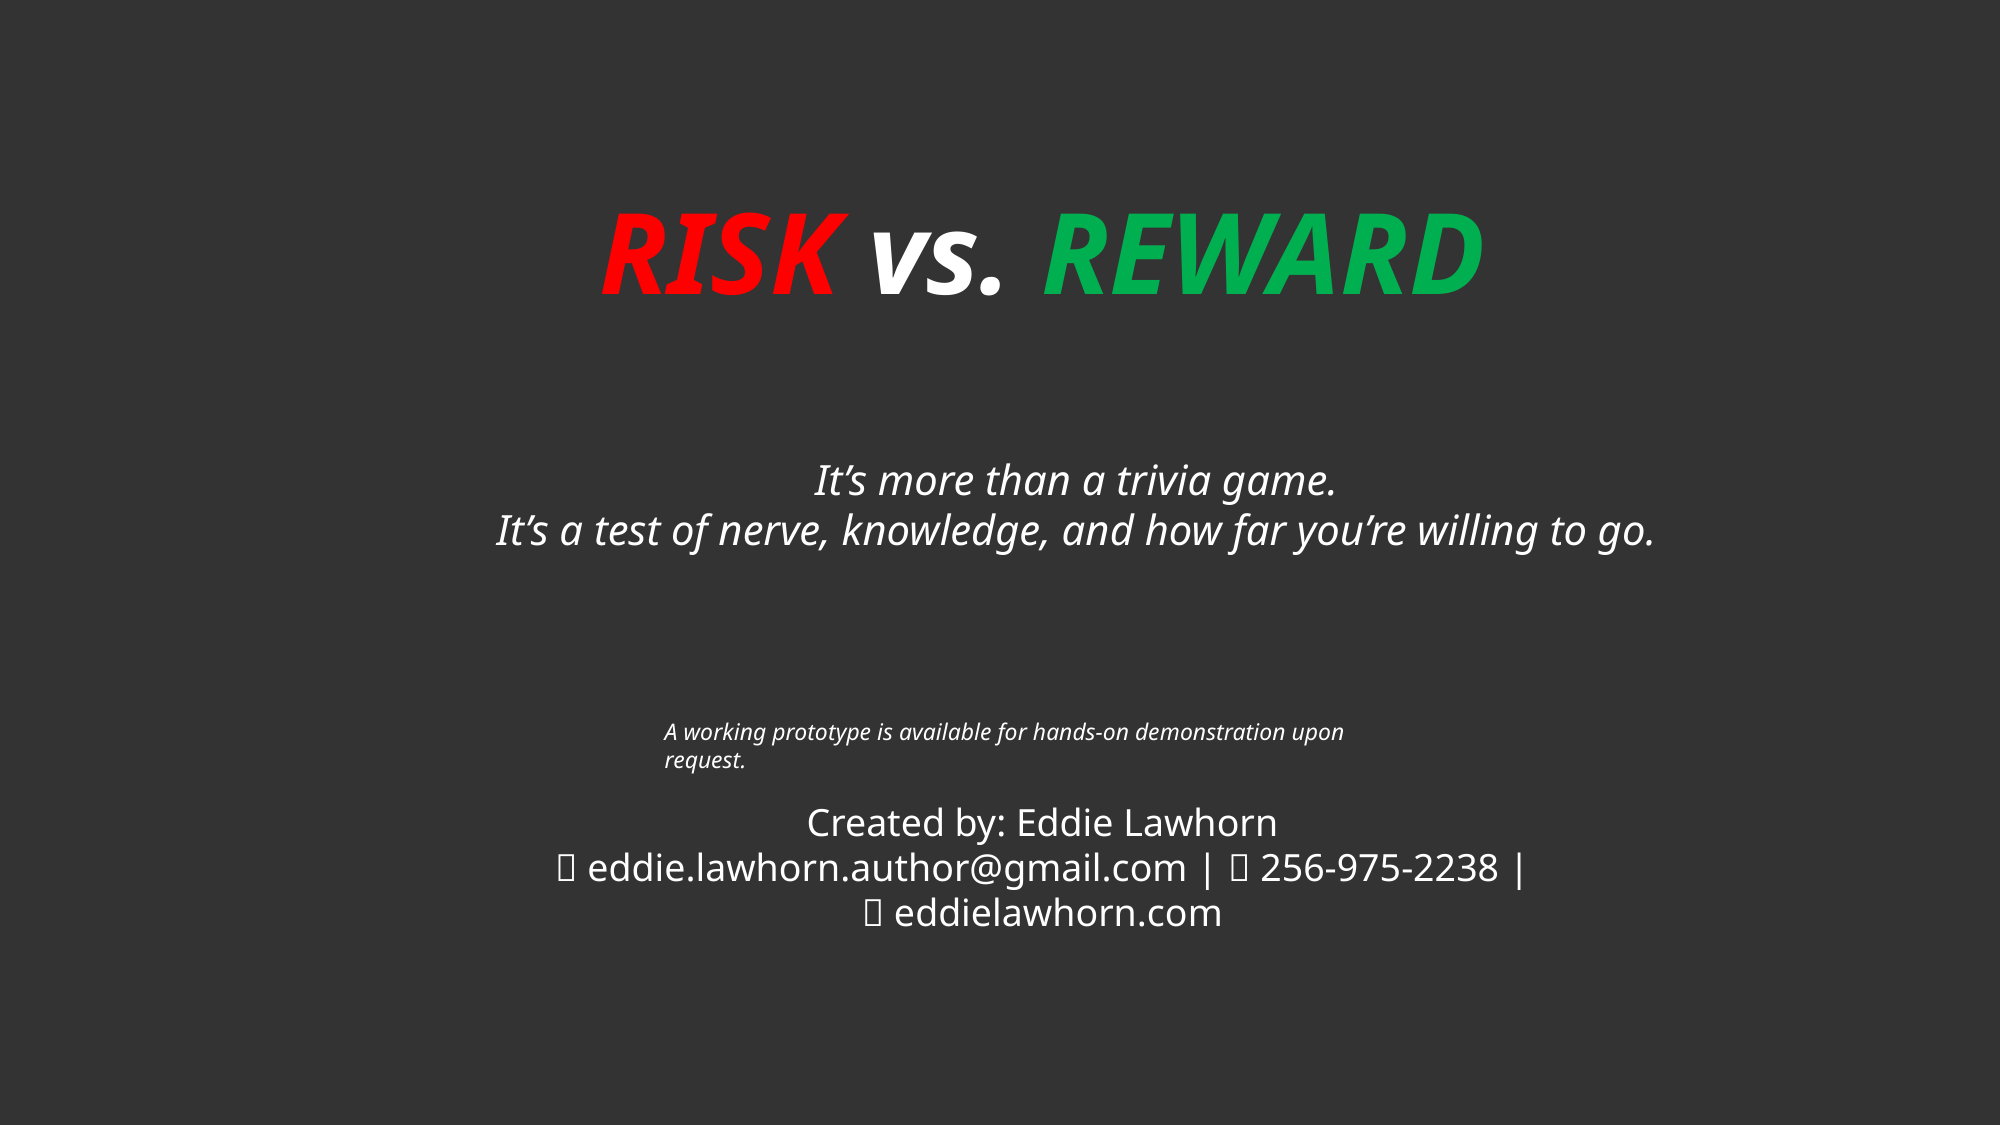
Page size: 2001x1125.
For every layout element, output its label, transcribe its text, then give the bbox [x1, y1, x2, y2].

text_box A working prototype is available for hands-on demonstration upon request. [656, 710, 1429, 781]
text_box It’s more than a trivia game. It’s a test of nerve, knowledge, and how far you’re willing to go. [483, 446, 1670, 562]
text_box RISK vs. REWARD [581, 174, 1504, 325]
text_box Created by: Eddie Lawhorn 📧 eddie.lawhorn.author@gmail.com | 📞 256-975-2238 | 🌐 eddielawhorn.com [461, 791, 1625, 941]
